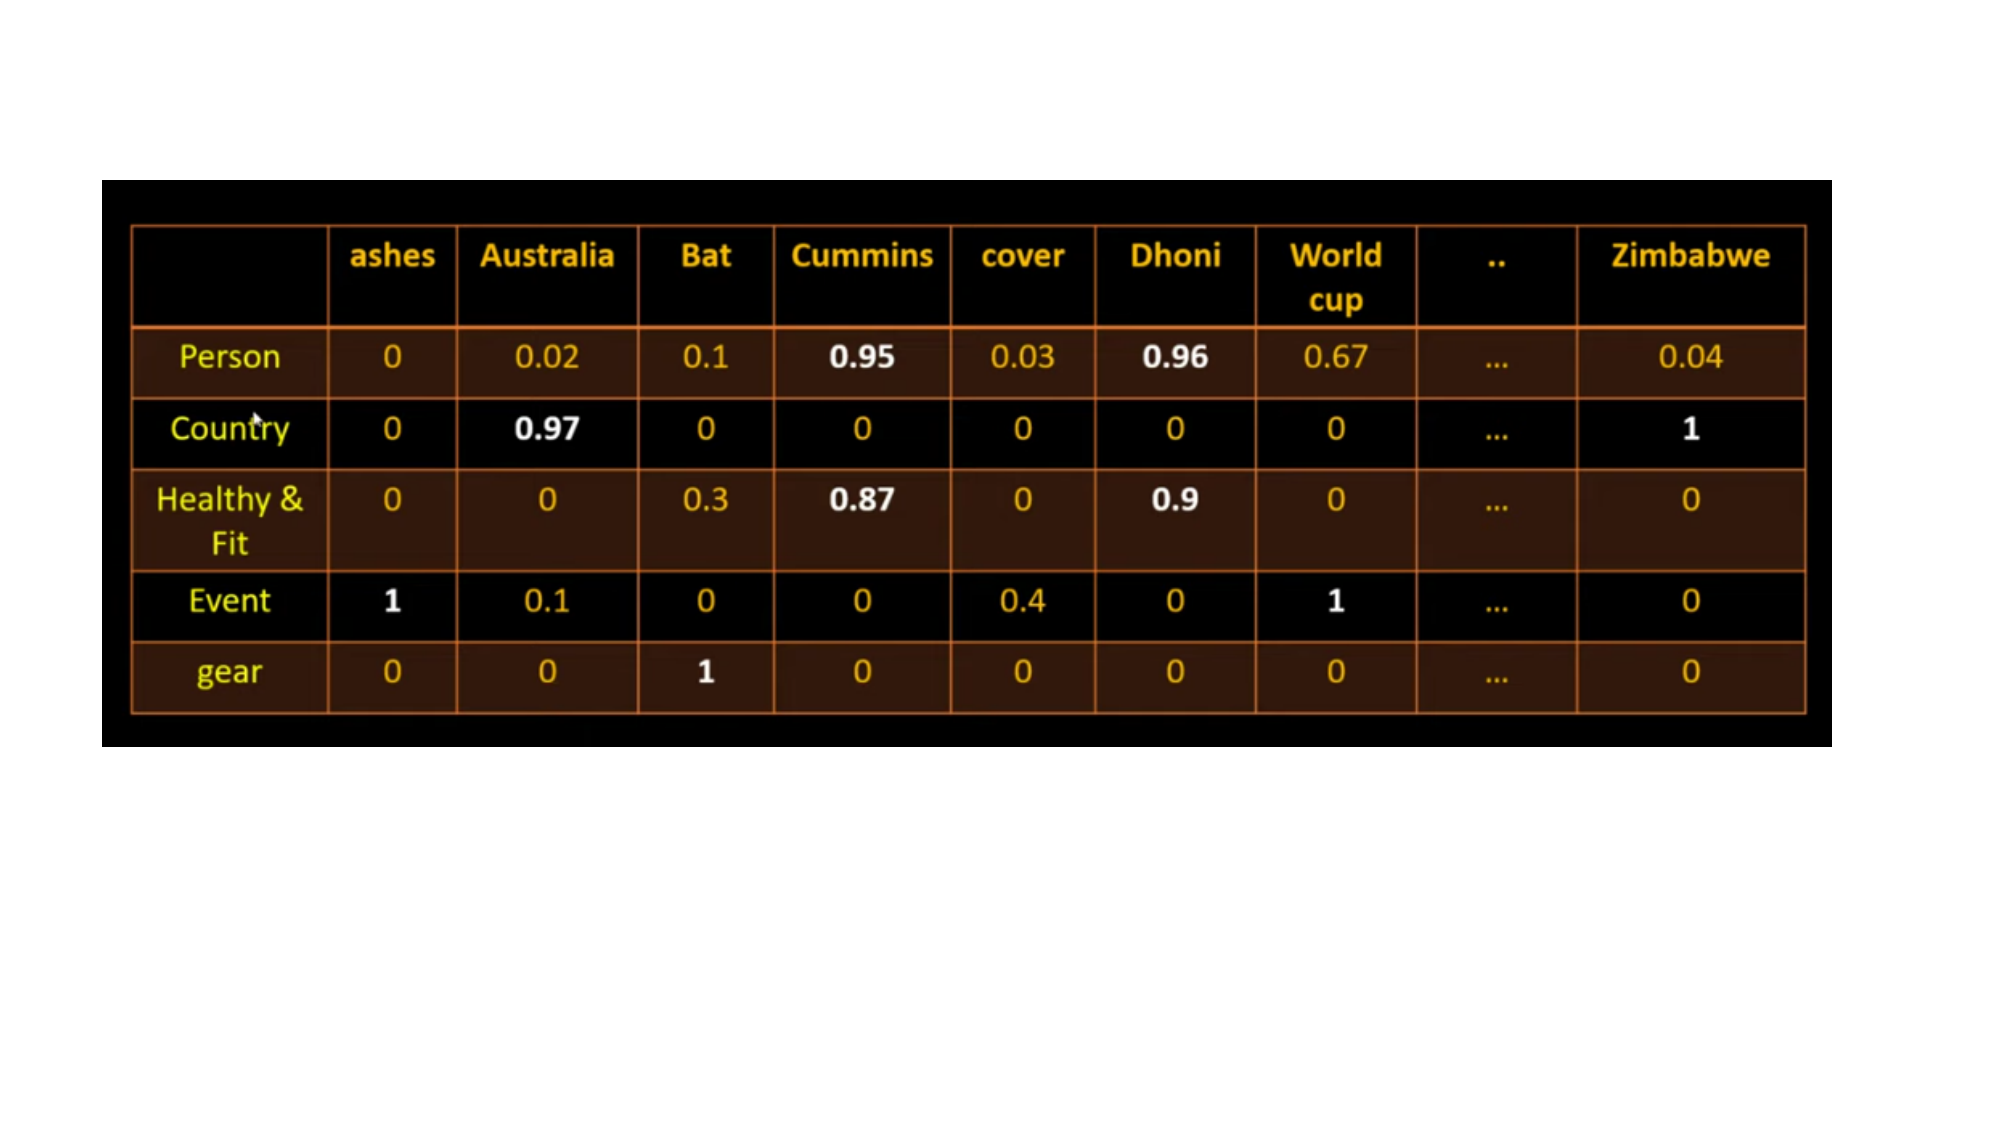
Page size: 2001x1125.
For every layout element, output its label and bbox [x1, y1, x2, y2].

picture [102, 180, 1832, 748]
